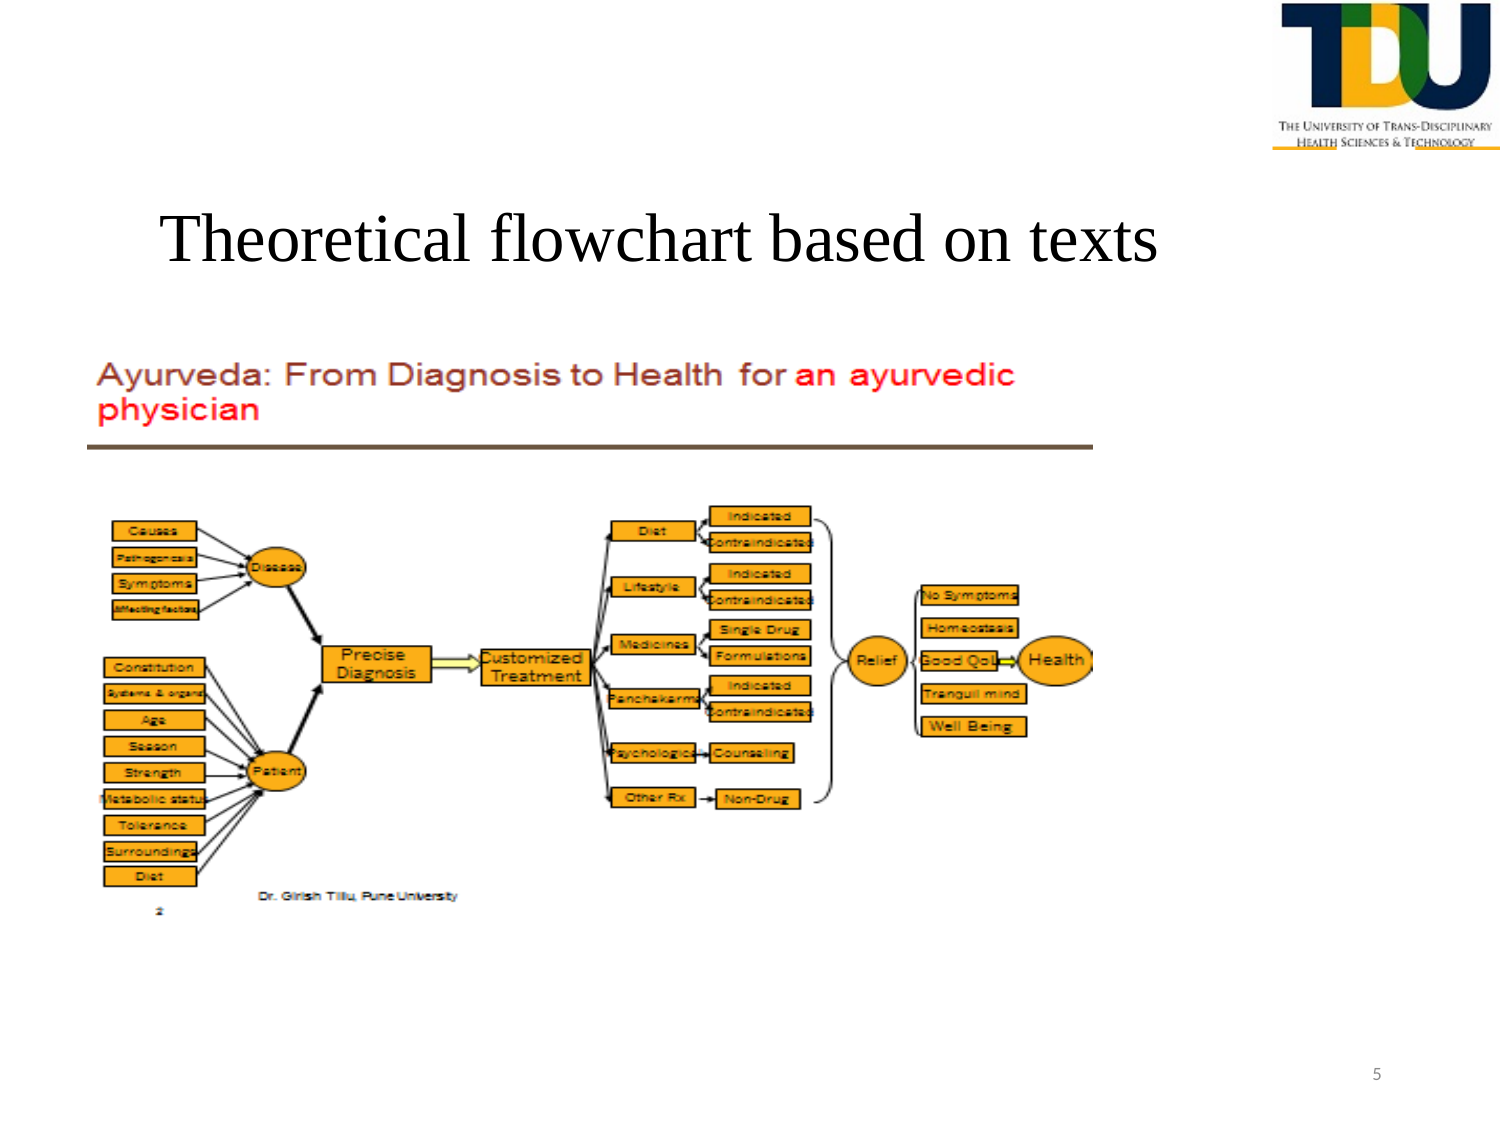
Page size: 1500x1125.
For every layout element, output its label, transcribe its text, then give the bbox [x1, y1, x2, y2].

title Theoretical flowchart based on texts [13, 157, 1307, 321]
picture [87, 348, 1093, 940]
slide_number 5 [1059, 1042, 1397, 1103]
picture [1265, 0, 1500, 150]
